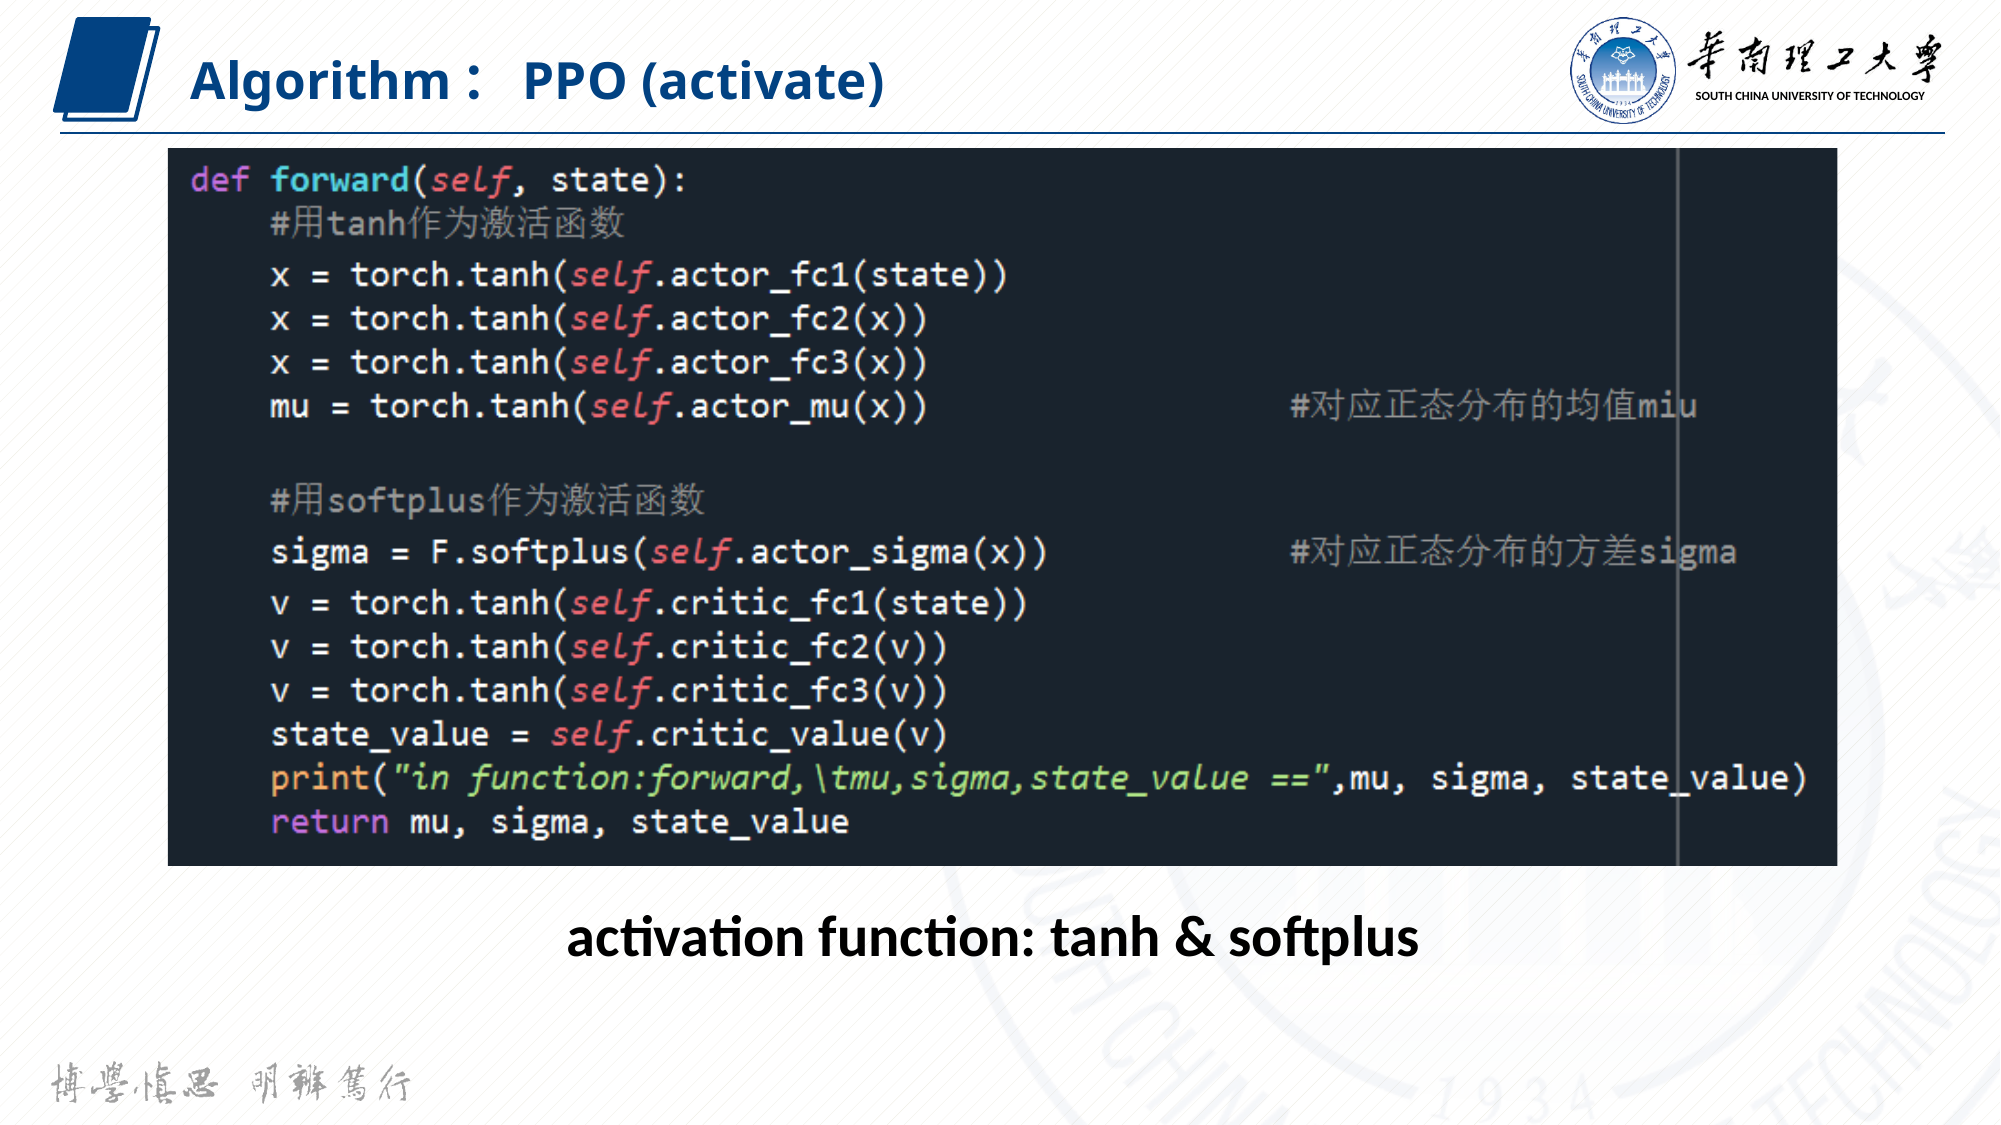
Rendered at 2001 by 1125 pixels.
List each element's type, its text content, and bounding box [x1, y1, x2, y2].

text_box Algorithm：PPO (activate) [175, 48, 1003, 132]
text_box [54, 18, 159, 120]
text_box activation function: tanh & softplus [552, 890, 923, 976]
text_box Algorithm：PPO (activate) [175, 144, 1003, 148]
picture [31, 1055, 429, 1110]
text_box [1570, 17, 1954, 124]
picture [167, 148, 2000, 1125]
